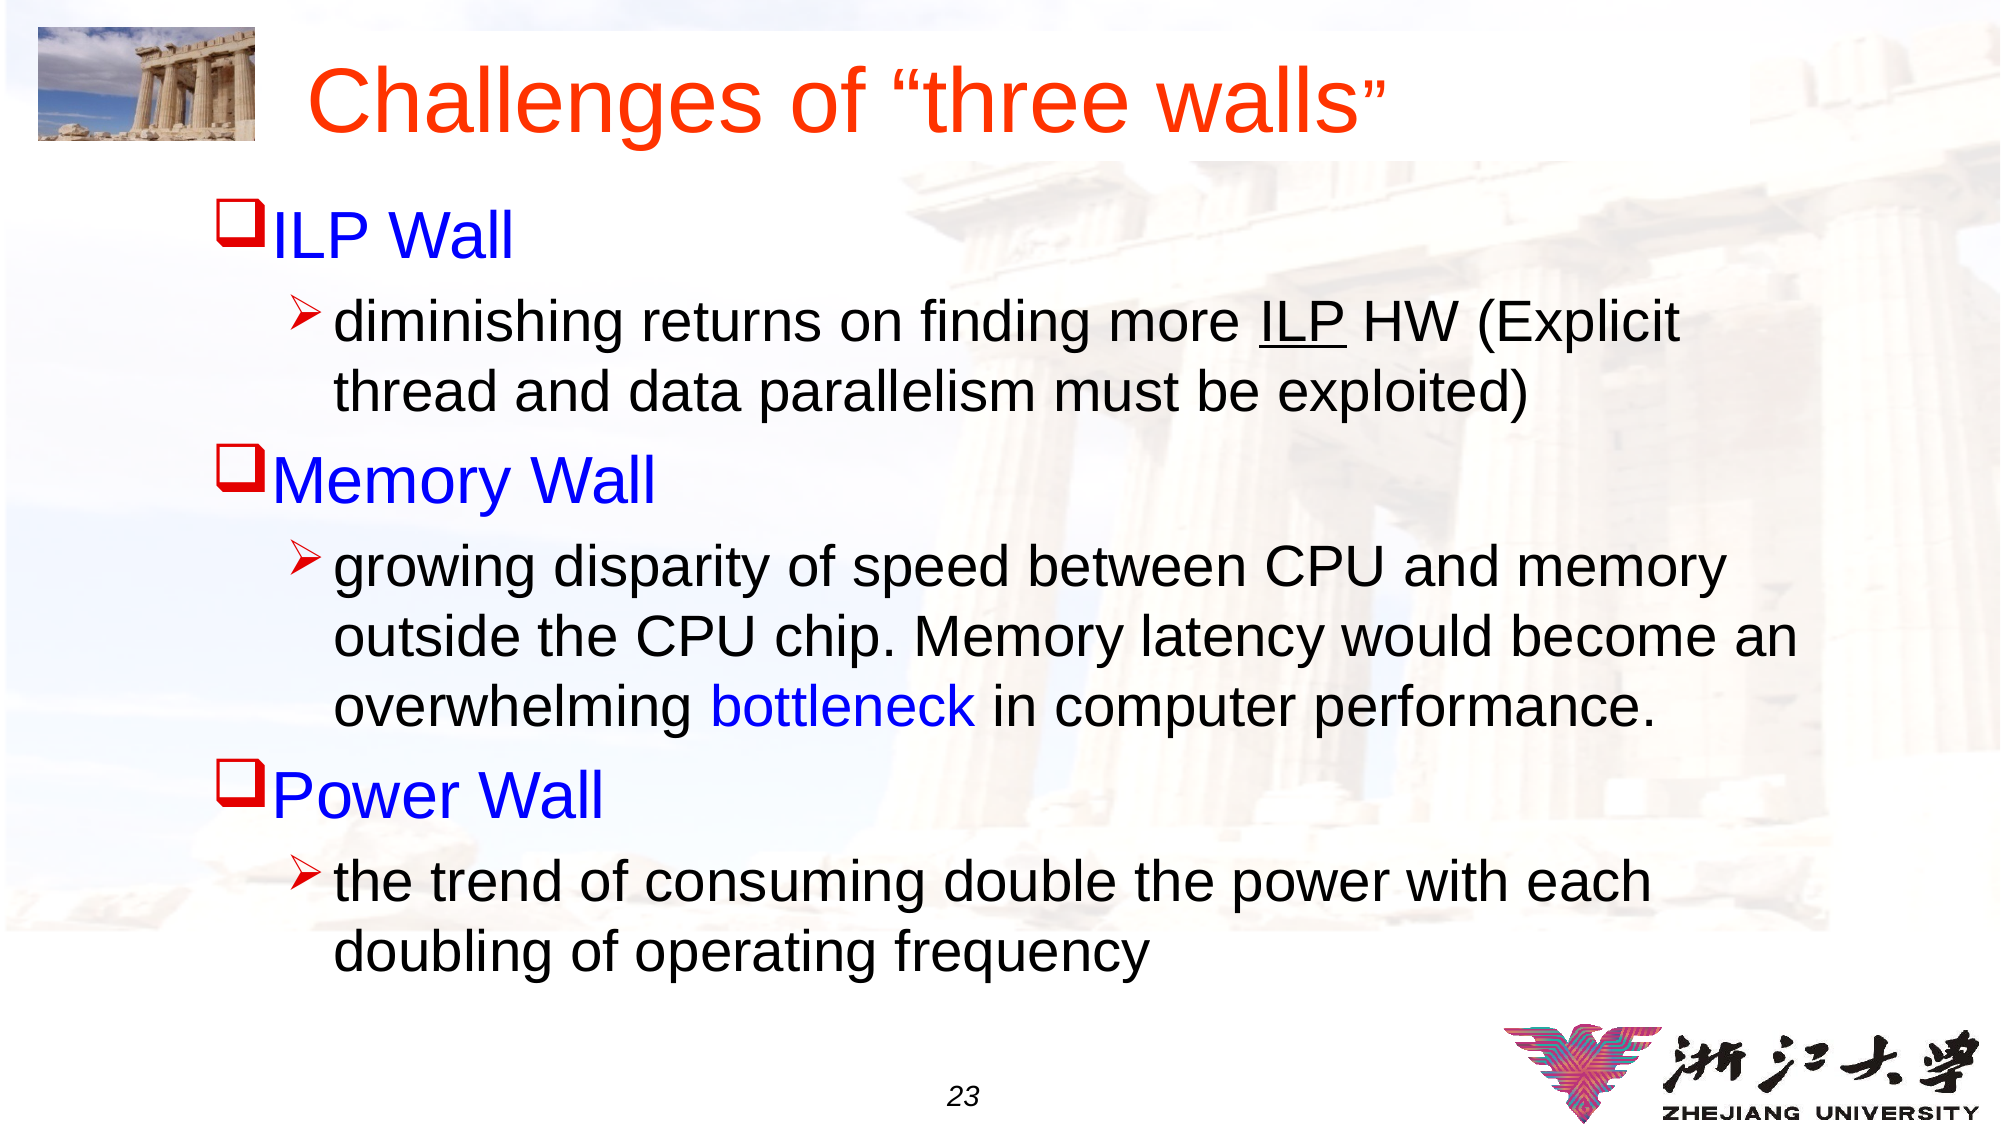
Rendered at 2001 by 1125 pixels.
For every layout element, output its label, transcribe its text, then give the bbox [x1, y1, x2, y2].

title Challenges of “three walls” [291, 31, 1750, 161]
list ILP Wall diminishing returns on finding more ILP HW (Explicit thread and data parallelism must be exploited) Memory Wall growing disparity of speed between CPU and memory outside the CPU chip. Memory latency would become an overwhelming bottleneck in computer performance. Power Wall the trend of consuming double the power with each doubling of operating frequency [196, 184, 1878, 965]
picture [0, 0, 2001, 1125]
